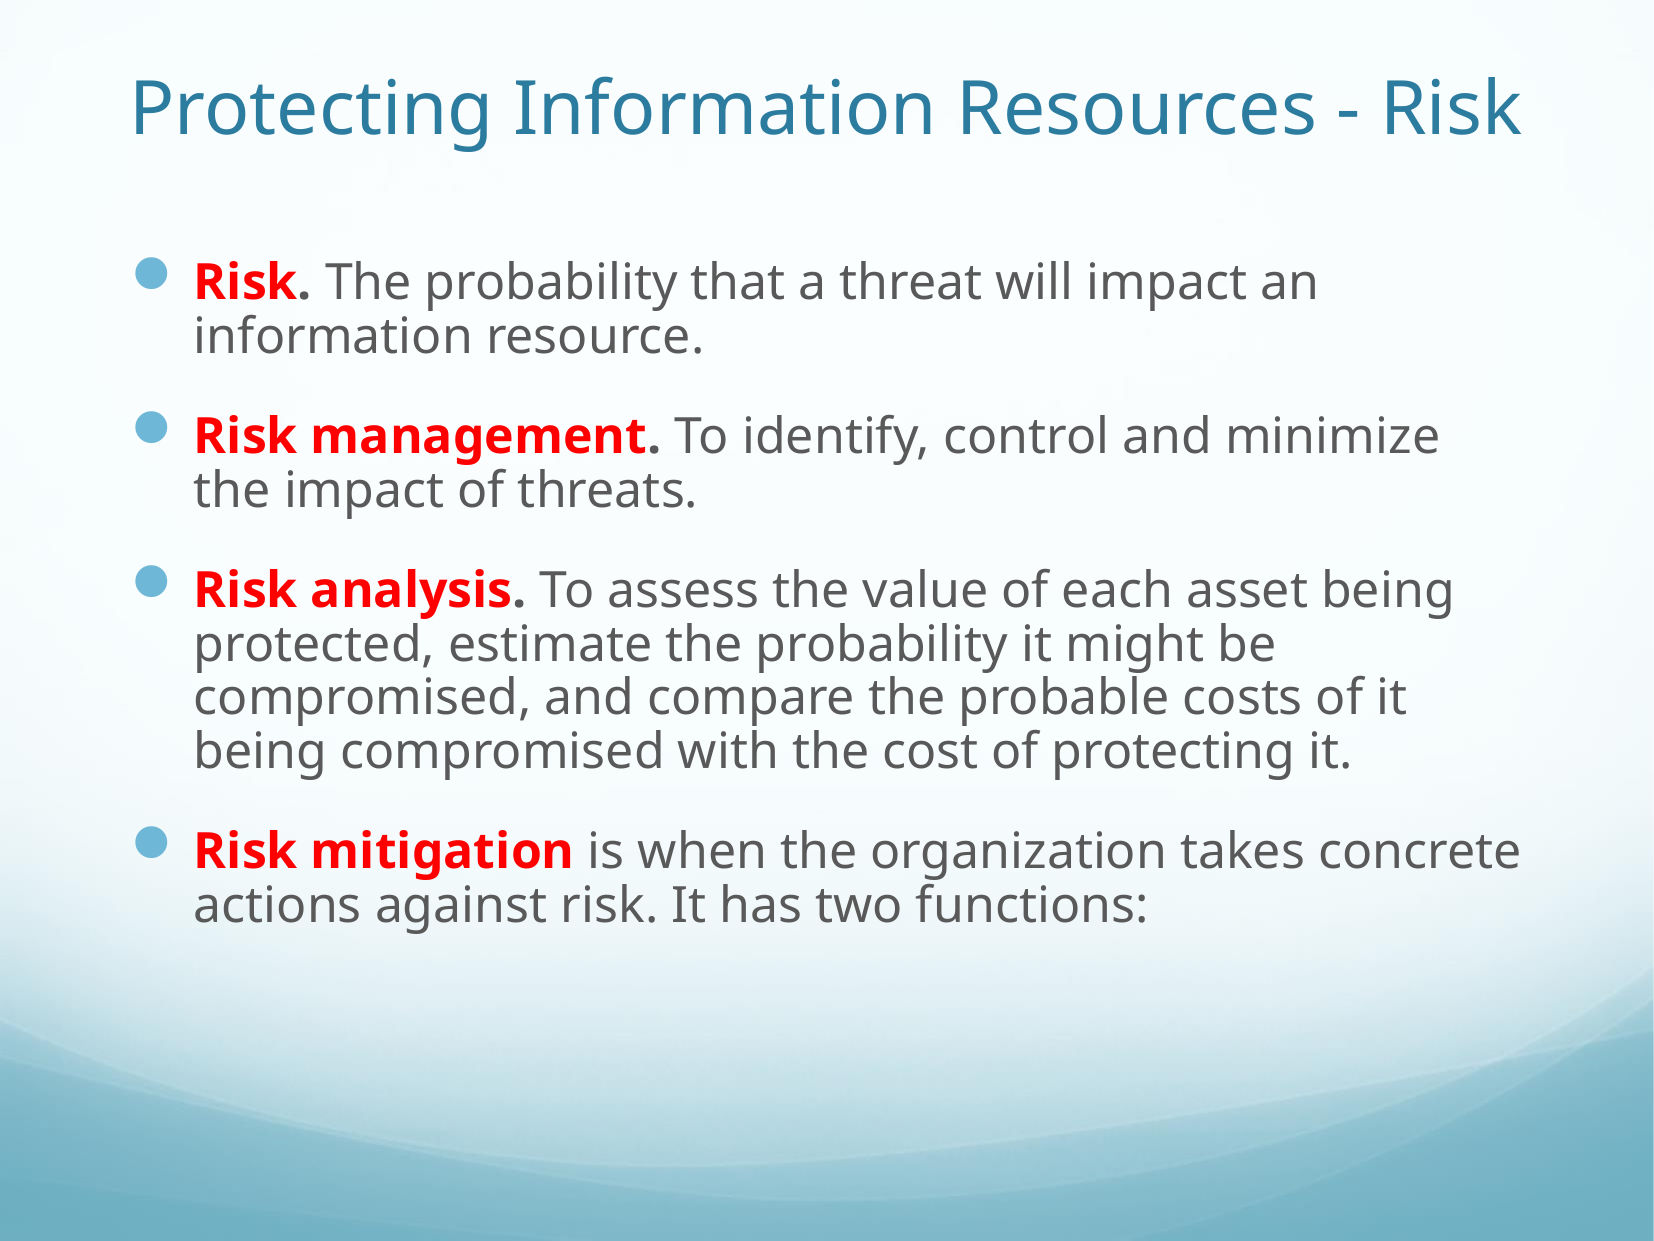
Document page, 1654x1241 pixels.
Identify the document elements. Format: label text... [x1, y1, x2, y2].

picture [0, 0, 1654, 1241]
title Protecting Information Resources - Risk [99, 0, 1554, 158]
list Risk. The probability that a threat will impact an information resource. Risk management. To identify, control and minimize the impact of threats. Risk analysis. To assess the value of each asset being protected, estimate the probability it might be compromised, and compare the probable costs of it being compromised with the cost of protecting it. Risk mitigation is when the organization takes concrete actions against risk. It has two functions: [114, 248, 1540, 1213]
